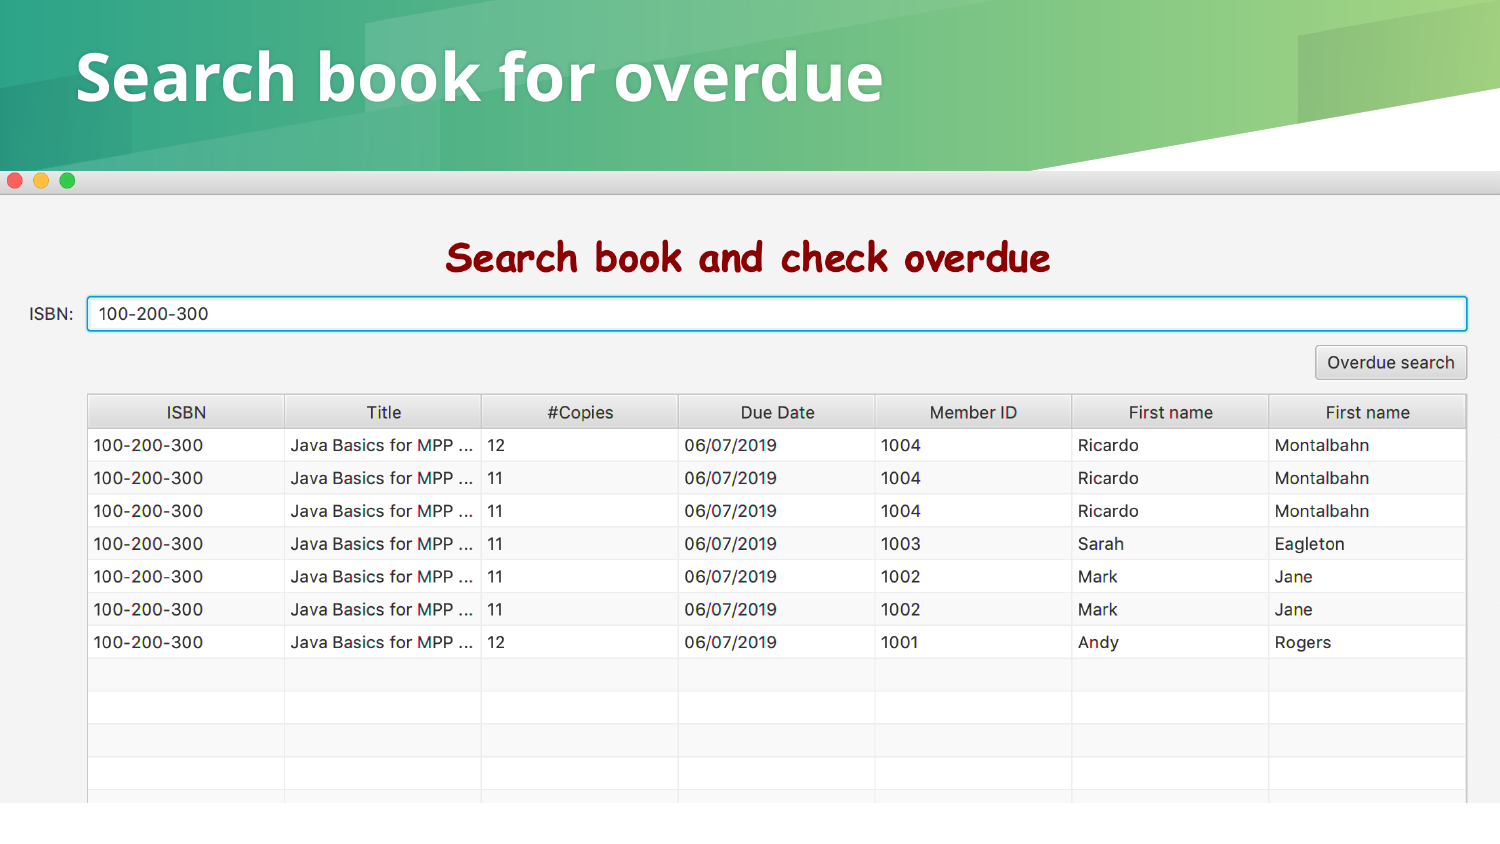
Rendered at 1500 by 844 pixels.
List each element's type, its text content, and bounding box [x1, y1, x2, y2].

picture [0, 170, 1500, 803]
text_box Search book for overdue [74, 34, 1479, 115]
